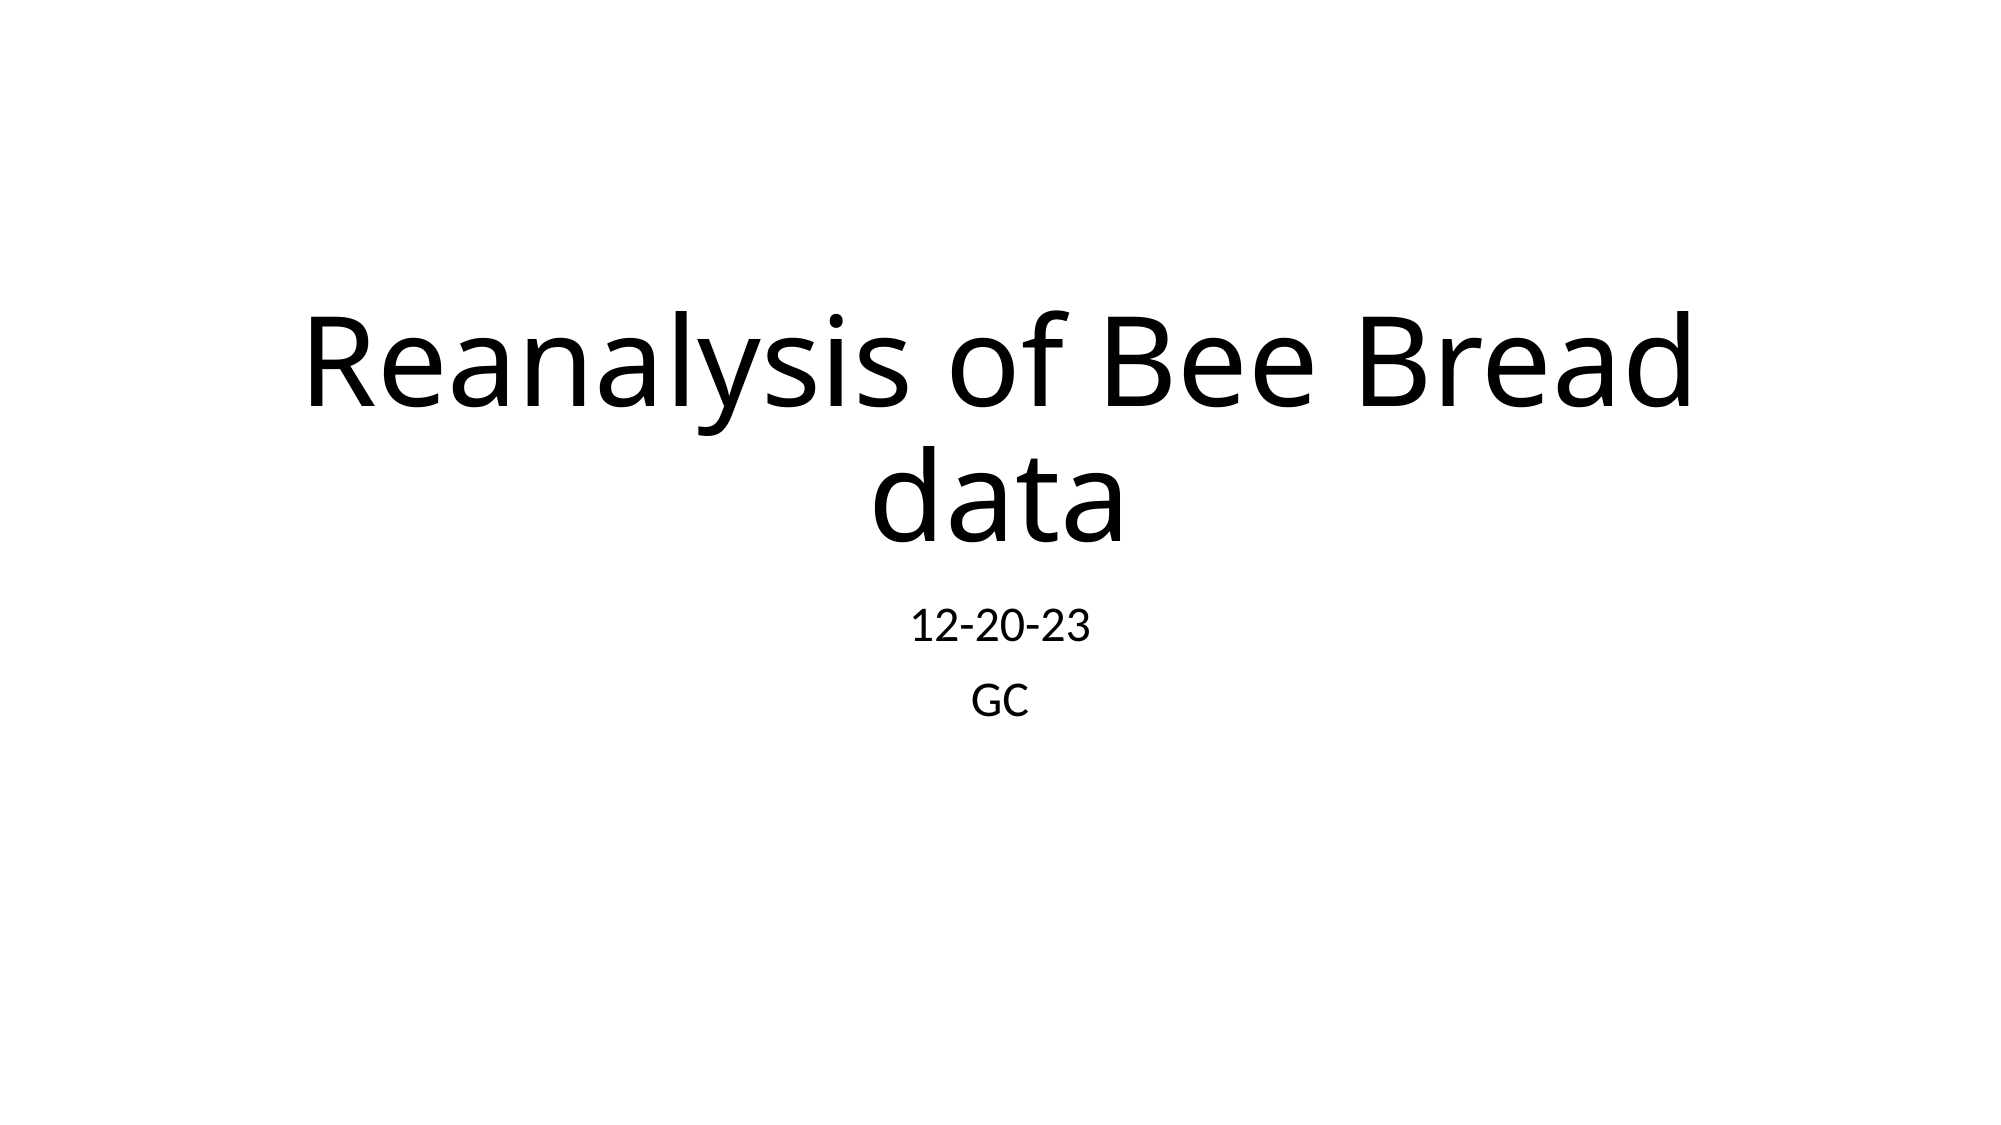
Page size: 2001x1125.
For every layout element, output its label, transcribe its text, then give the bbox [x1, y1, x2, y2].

subtitle 12-20-23 GC [249, 590, 1750, 863]
title Reanalysis of Bee Bread data [249, 184, 1750, 576]
